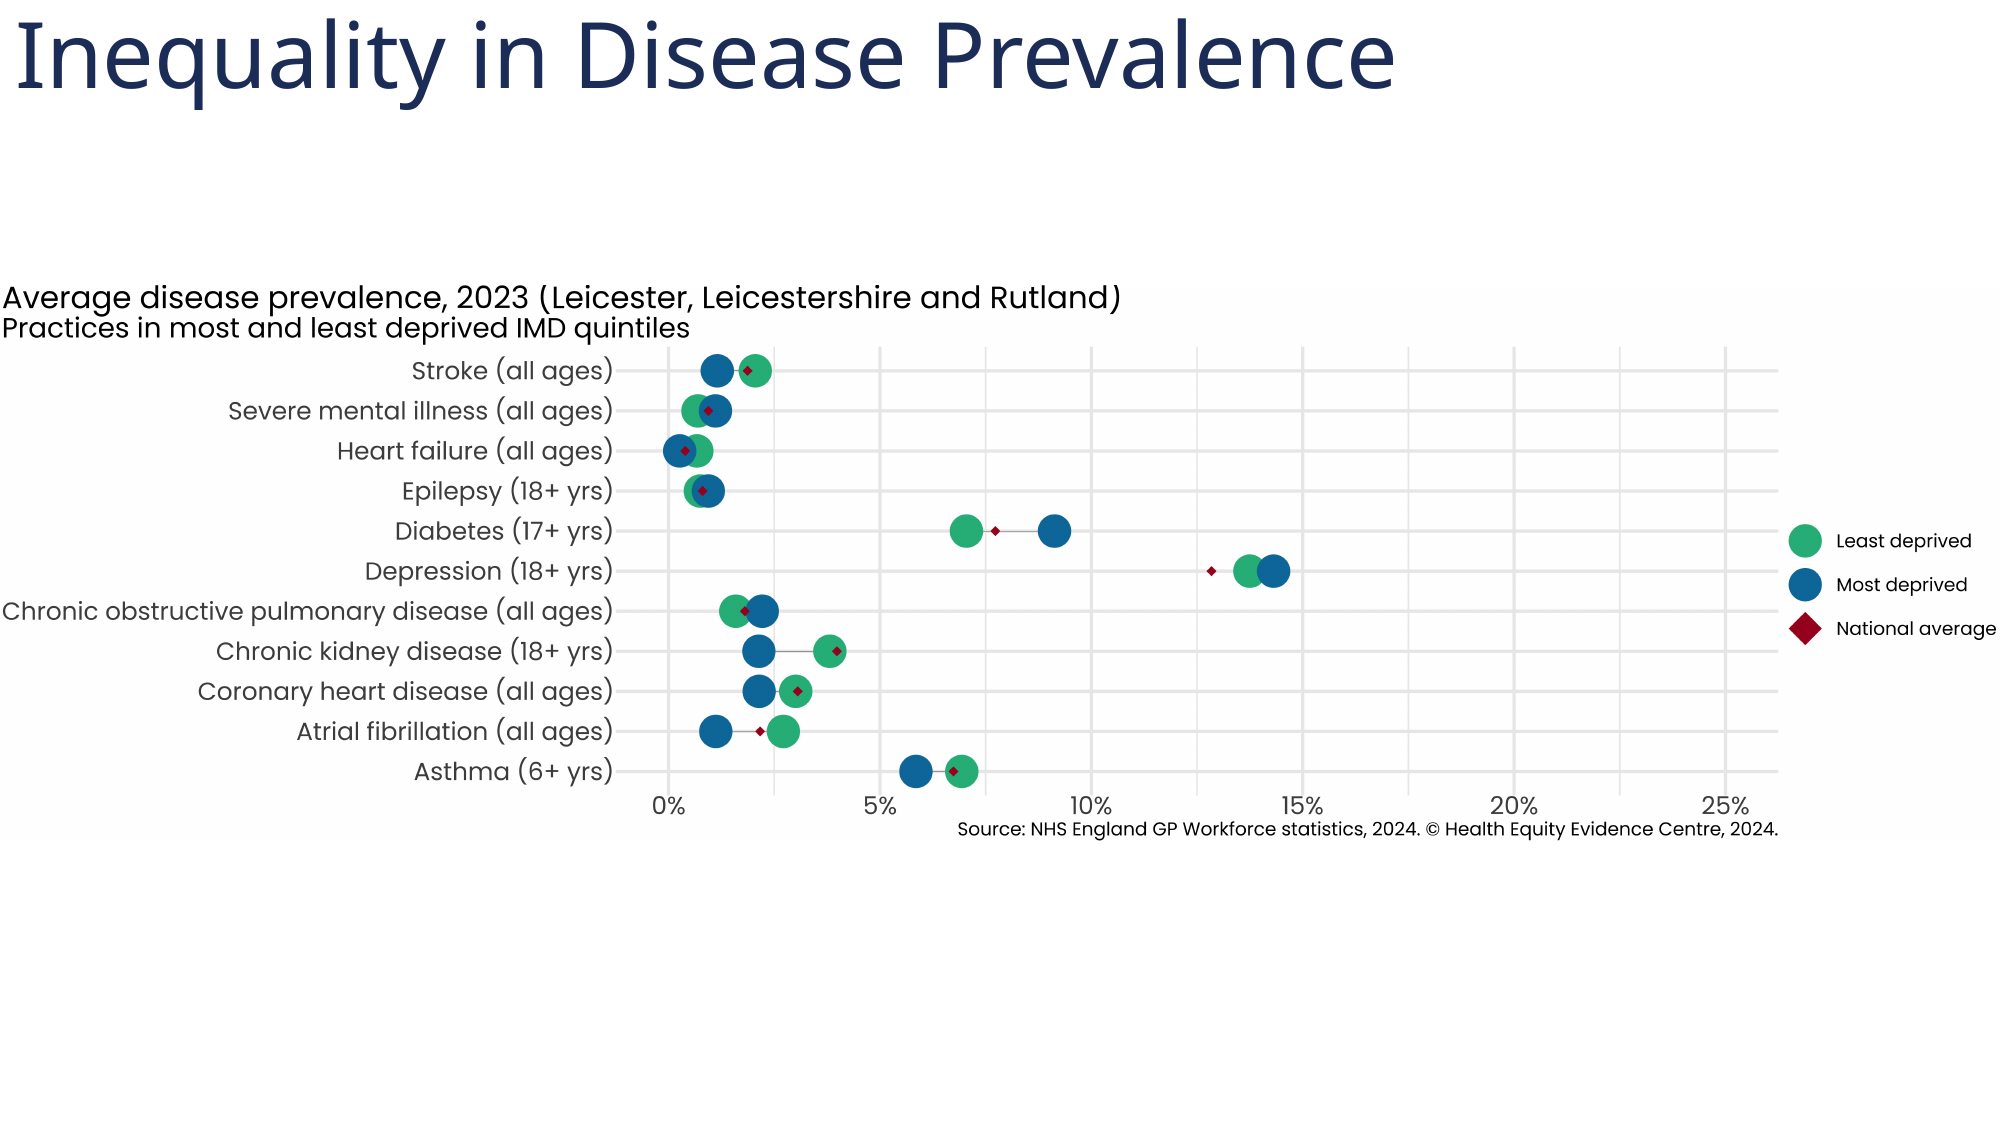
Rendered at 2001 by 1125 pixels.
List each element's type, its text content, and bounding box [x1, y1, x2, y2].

picture [0, 284, 2000, 843]
title Inequality in Disease Prevalence [0, 0, 2000, 119]
